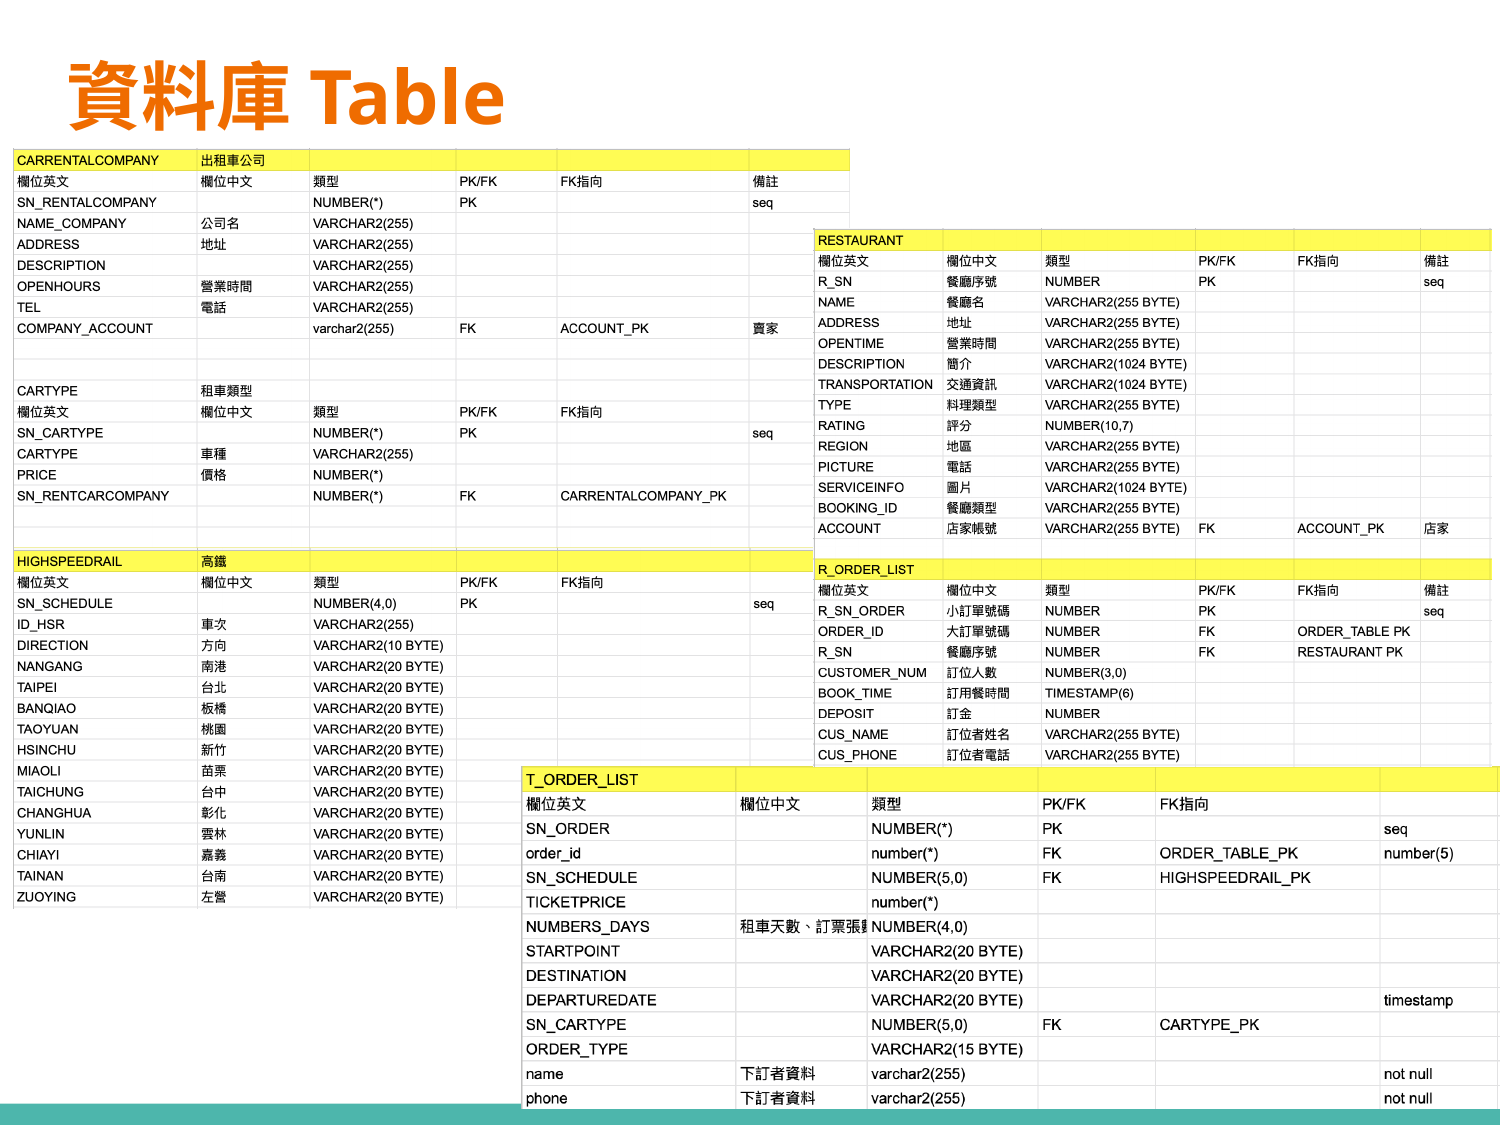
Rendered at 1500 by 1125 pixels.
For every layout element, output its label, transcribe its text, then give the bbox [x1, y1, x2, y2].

title 資料庫Table [51, 34, 1449, 190]
picture [13, 148, 1500, 1109]
